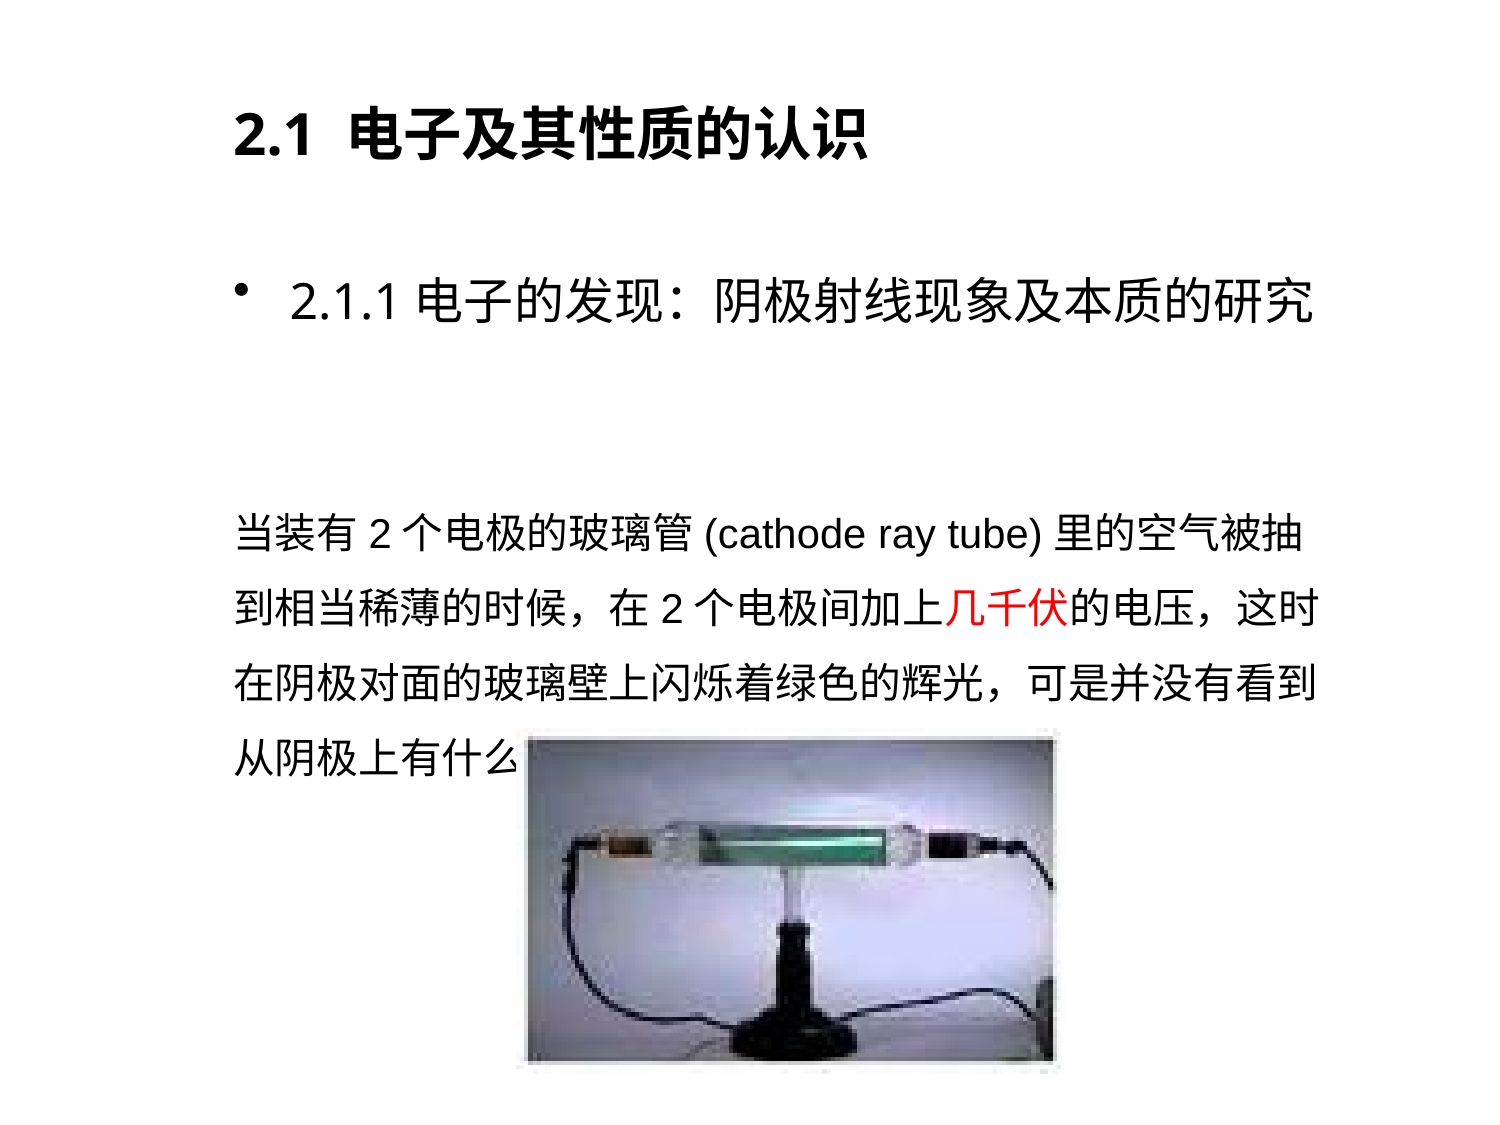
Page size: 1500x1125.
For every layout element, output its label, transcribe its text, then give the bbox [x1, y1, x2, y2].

list 2.1 电子及其性质的认识 2.1.1电子的发现：阴极射线现象及本质的研究 当装有2个电极的玻璃管(cathode ray tube)里的空气被抽到相当稀薄的时候，在2个电极间加上几千伏的电压，这时在阴极对面的玻璃壁上闪烁着绿色的辉光，可是并没有看到从阴极上有什么东西发射出来。 [218, 89, 1351, 784]
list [516, 728, 1066, 1074]
